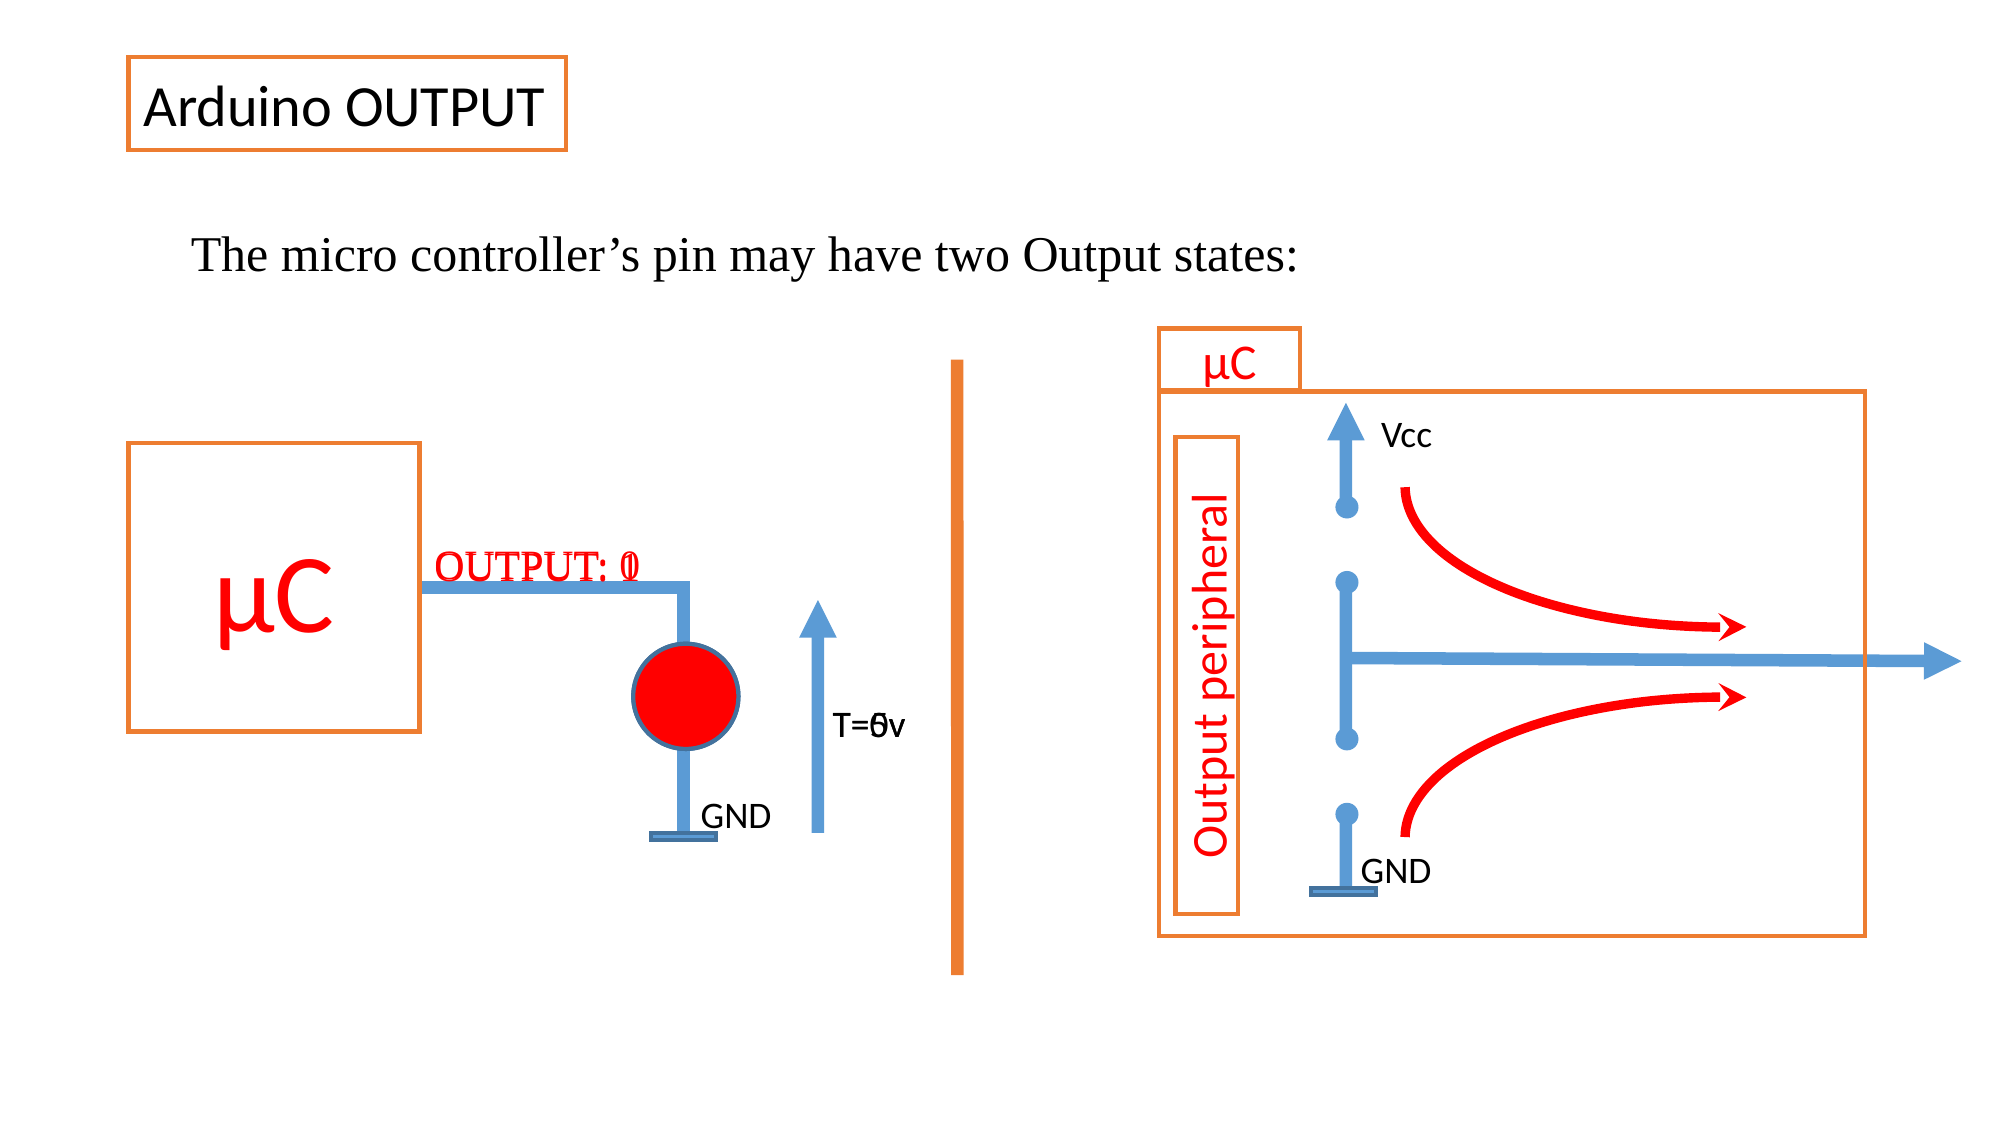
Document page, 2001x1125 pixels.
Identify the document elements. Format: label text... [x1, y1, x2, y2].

text_box GND [685, 783, 827, 844]
text_box Arduino OUTPUT [128, 57, 567, 150]
text_box T=5v [817, 692, 937, 753]
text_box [419, 586, 684, 833]
text_box OUTPUT: 1 [419, 531, 861, 597]
text_box Output peripheral [1175, 437, 1238, 914]
text_box µC [128, 442, 420, 732]
text_box µC [1158, 328, 1300, 391]
text_box The micro controller’s pin may have two Output states: [176, 214, 1810, 289]
text_box [688, 643, 739, 749]
text_box [1865, 654, 1962, 668]
text_box [811, 600, 825, 692]
text_box [1158, 391, 1865, 937]
